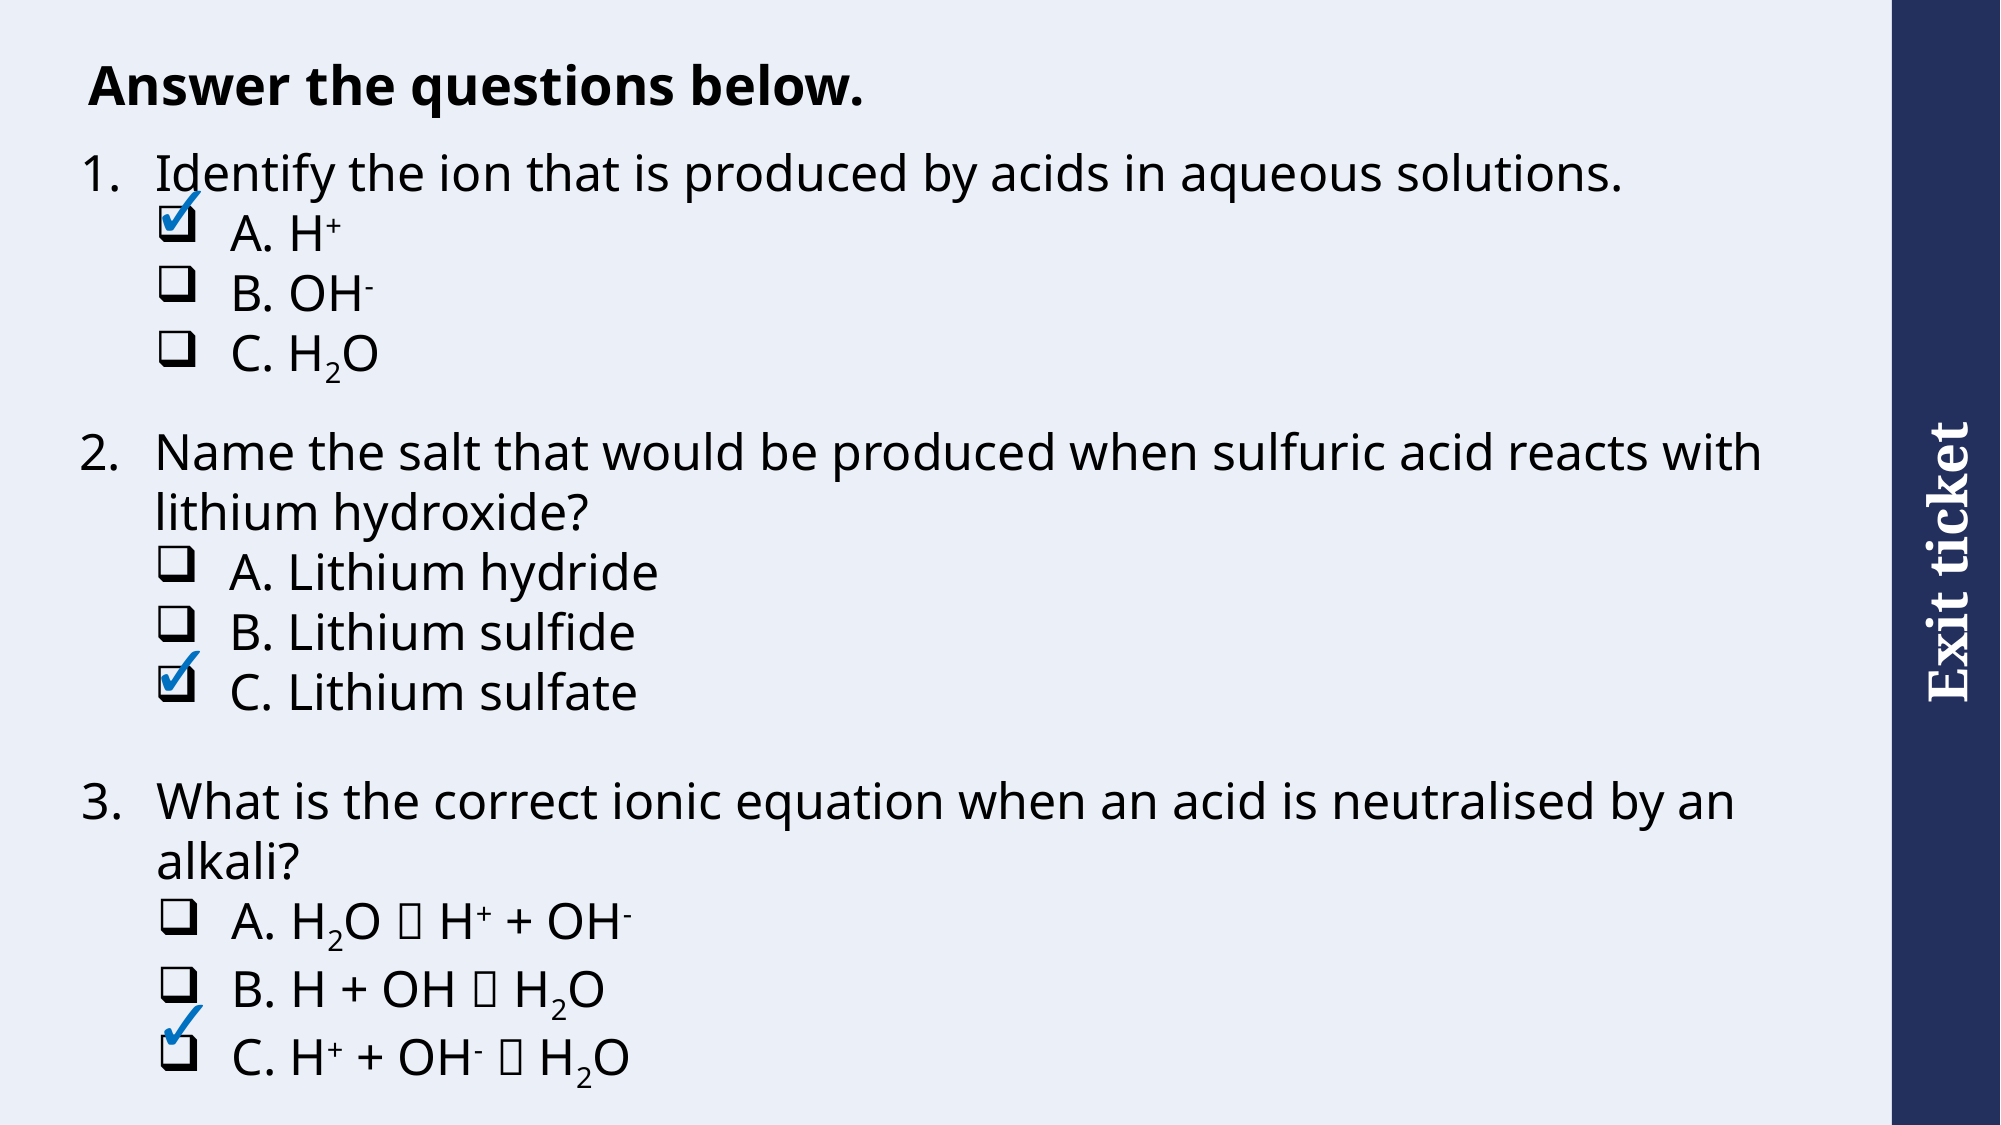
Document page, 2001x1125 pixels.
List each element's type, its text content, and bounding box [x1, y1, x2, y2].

text_box ✓ [136, 156, 229, 261]
text_box ✓ [135, 615, 228, 721]
text_box What is the correct ionic equation when an acid is neutralised by an alkali? A. H2O  H+ + OH- B. H + OH  H2O C. H+ + OH-  H2O [67, 761, 1845, 1102]
text_box ✓ [138, 970, 232, 1076]
text_box Identify the ion that is produced by acids in aqueous solutions. A. H+ B. OH- C. H2O [65, 133, 1871, 397]
text_box Name the salt that would be produced when sulfuric acid reacts with lithium hydroxide? A. Lithium hydride B. Lithium sulfide C. Lithium sulfate [64, 413, 1900, 729]
title Answer the questions below. [88, 0, 1831, 118]
